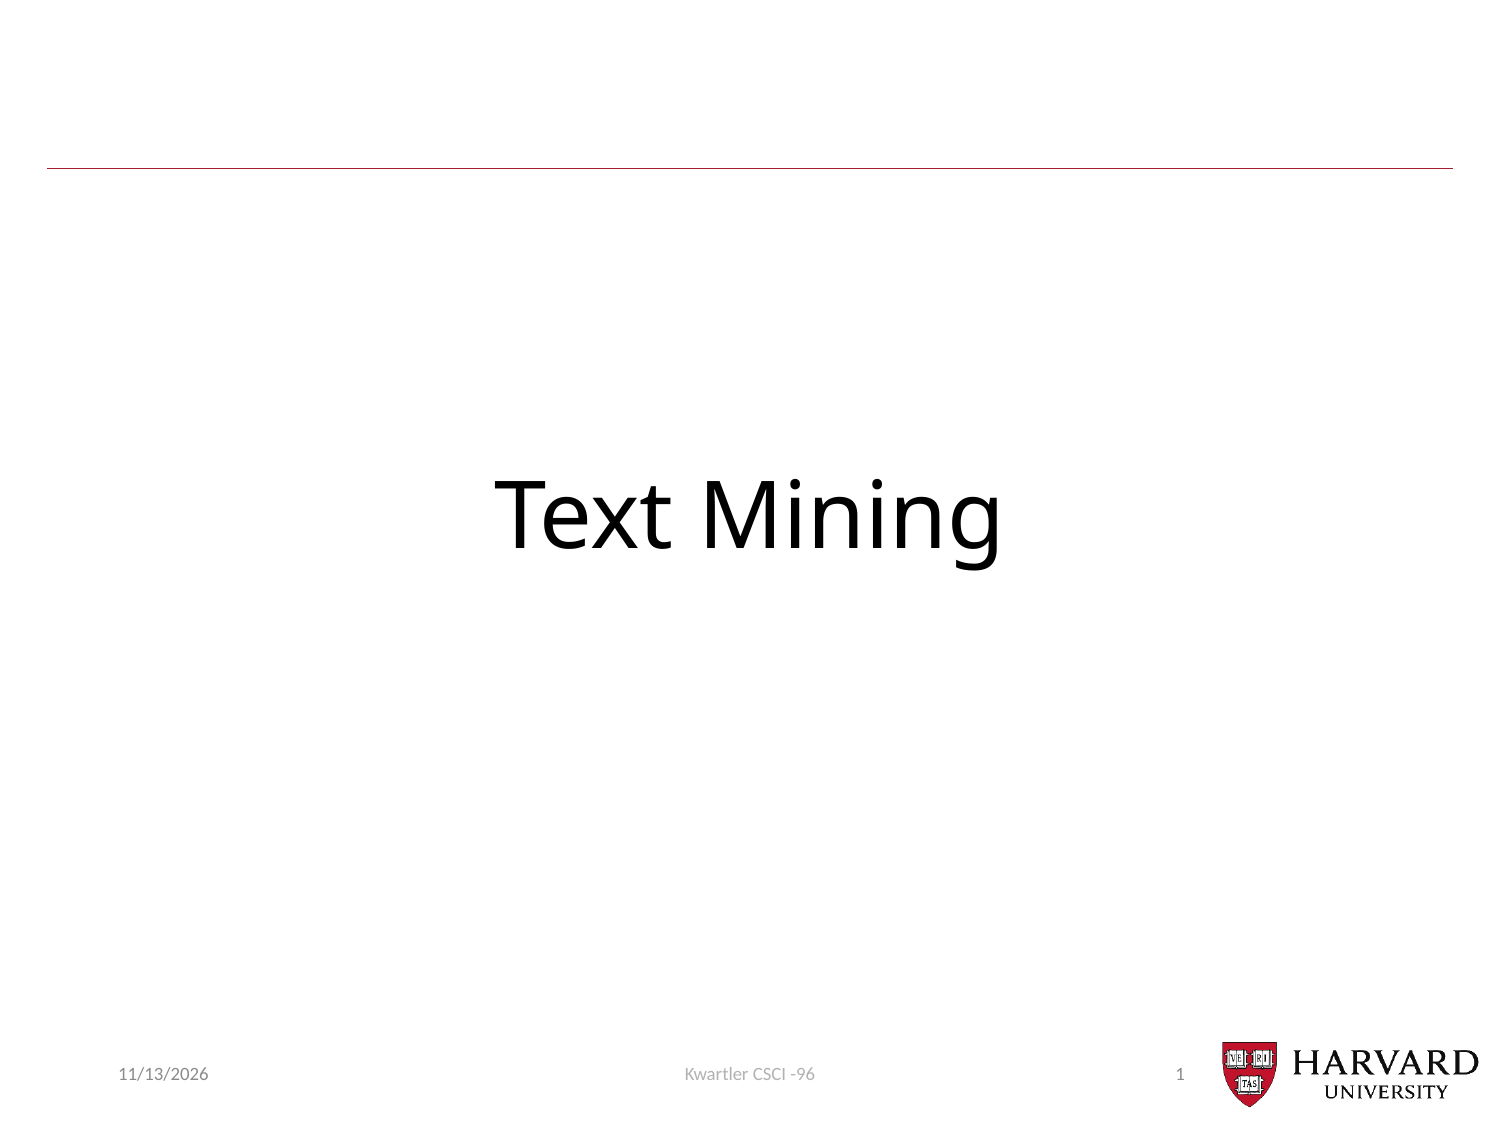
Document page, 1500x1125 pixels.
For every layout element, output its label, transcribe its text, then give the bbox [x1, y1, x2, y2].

footer Kwartler CSCI -96 [496, 1042, 1004, 1103]
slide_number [103, 1042, 441, 1103]
slide_number 1 [1059, 1042, 1200, 1103]
picture [1200, 1024, 1500, 1125]
title Text Mining [187, 184, 1313, 576]
